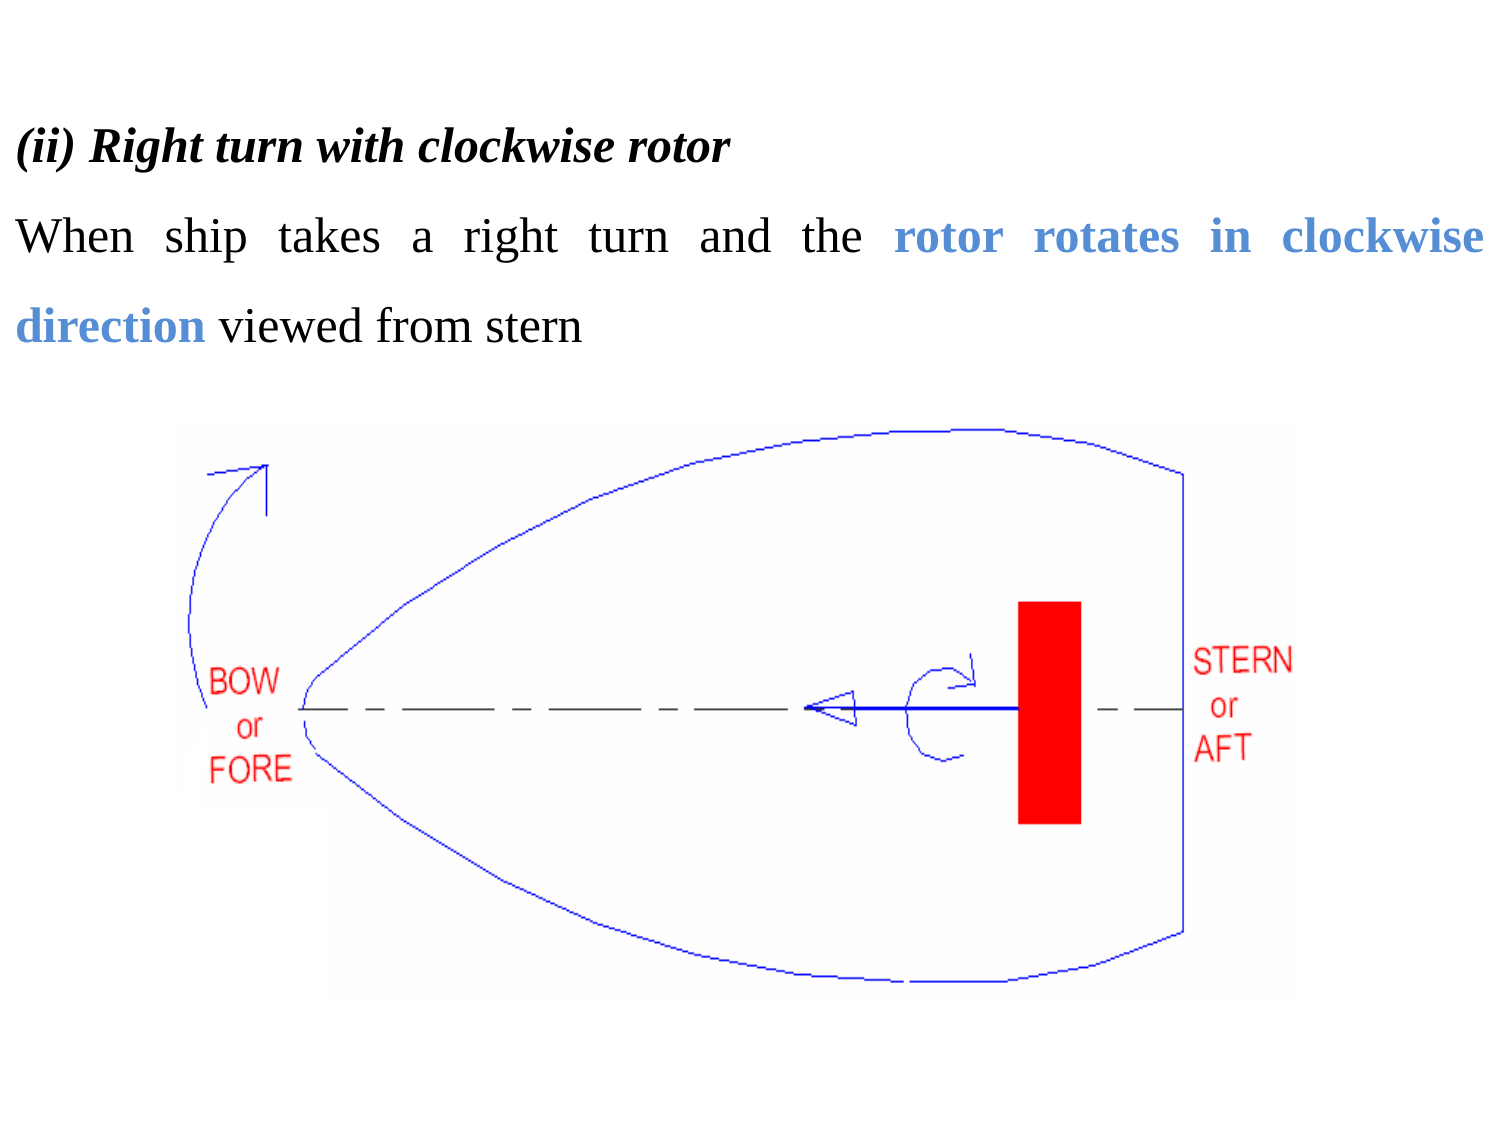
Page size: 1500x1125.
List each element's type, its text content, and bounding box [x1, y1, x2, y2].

picture [178, 424, 1297, 1000]
list (ii) Right turn with clockwise rotor When ship takes a right turn and the rotor rotates in clockwise direction viewed from stern [0, 104, 1500, 375]
